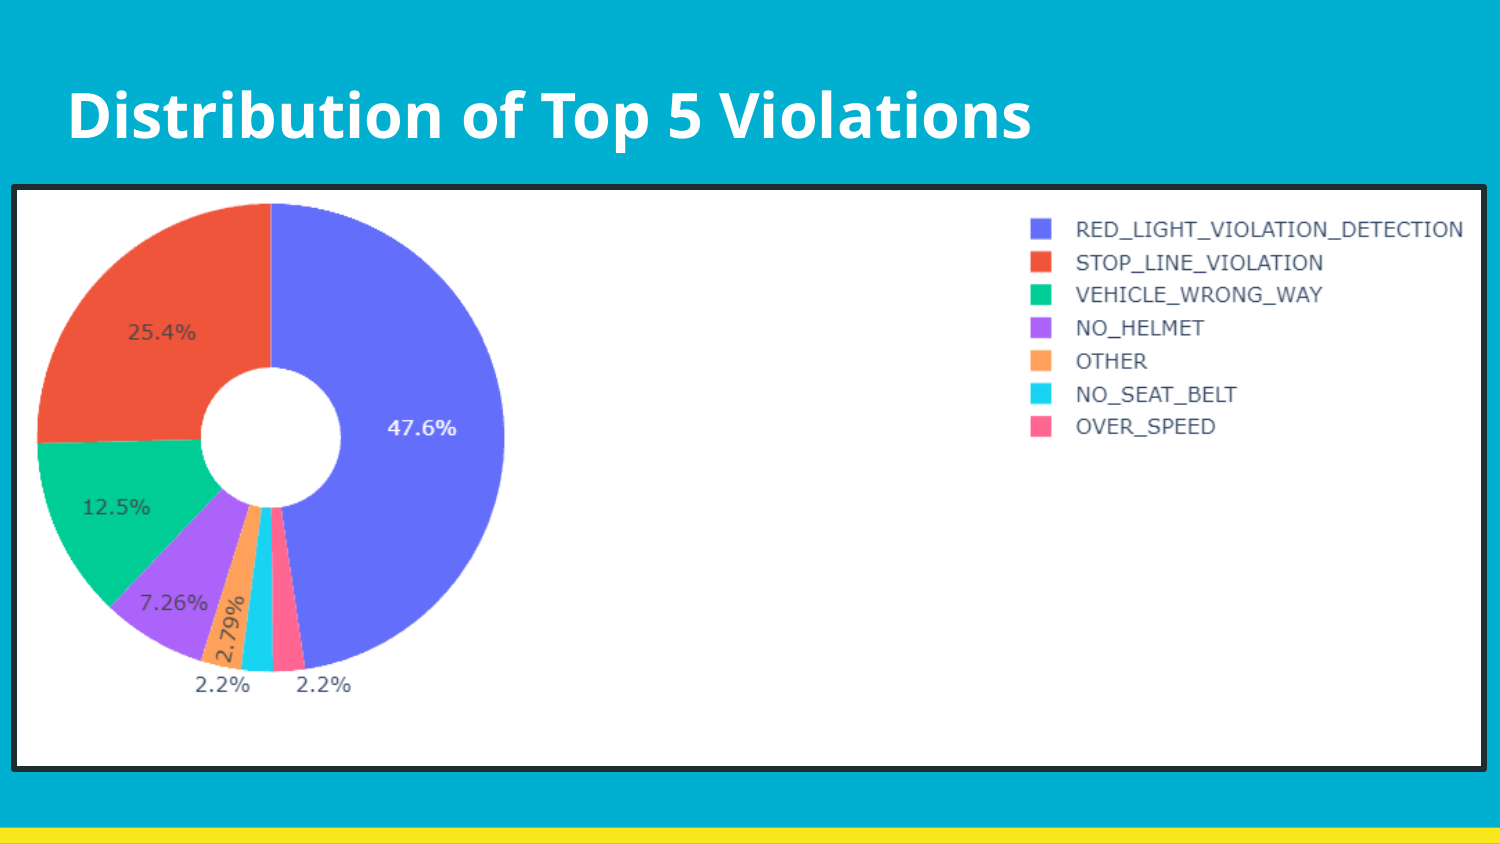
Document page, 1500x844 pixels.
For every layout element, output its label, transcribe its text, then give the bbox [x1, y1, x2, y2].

picture [16, 189, 1481, 767]
title Distribution of Top 5 Violations [51, 61, 1449, 167]
